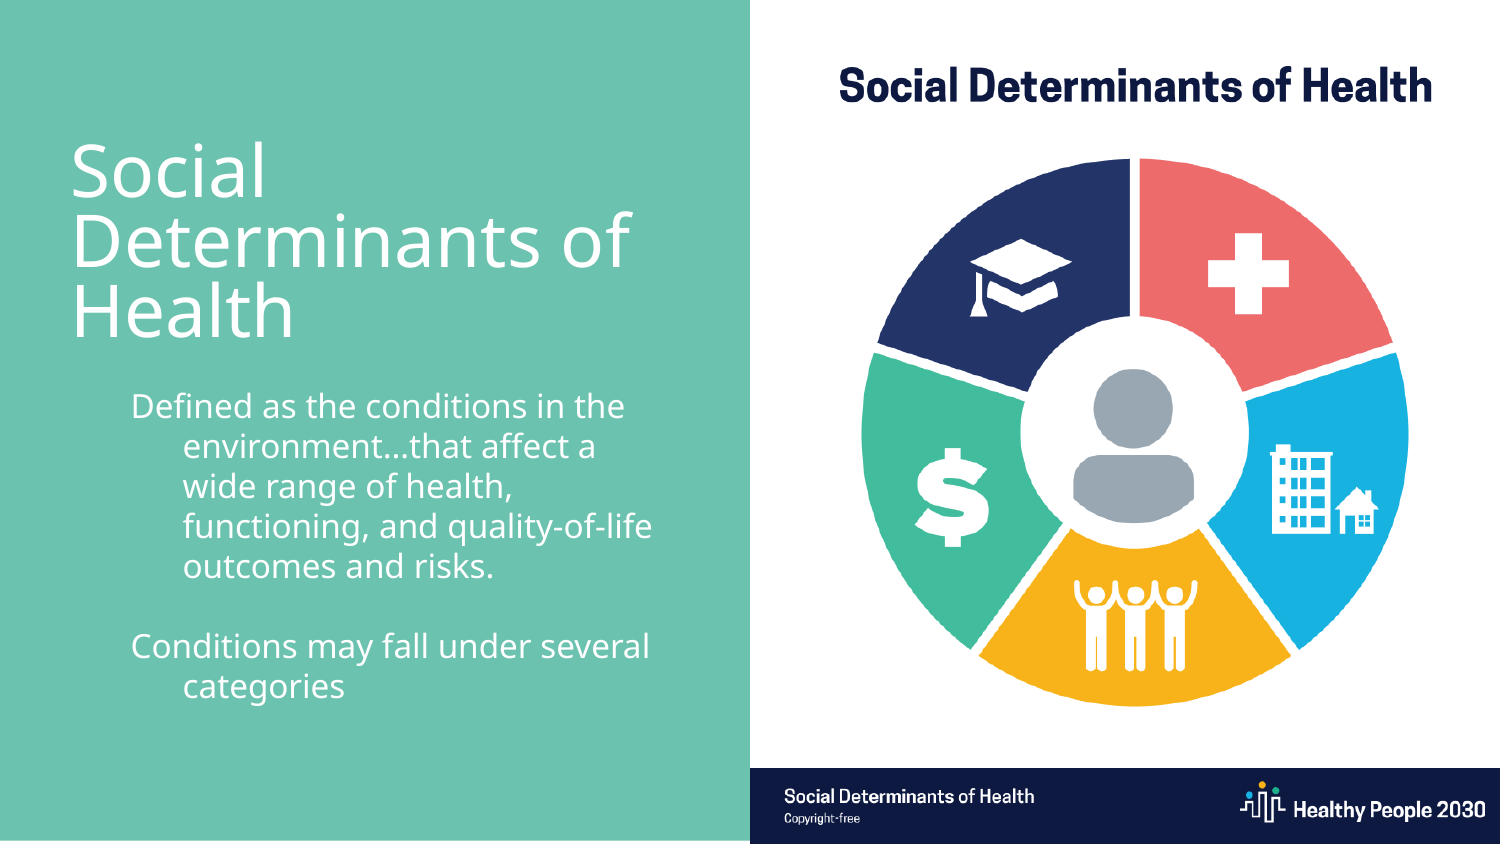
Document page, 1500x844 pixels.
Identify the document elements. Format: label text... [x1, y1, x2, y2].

picture [749, 0, 1500, 844]
subtitle Defined as the conditions in the environment…that affect a wide range of health, functioning, and quality-of-life outcomes and risks. Conditions may fall under several categories [92, 370, 679, 571]
title Social Determinants of Health [55, 274, 736, 367]
